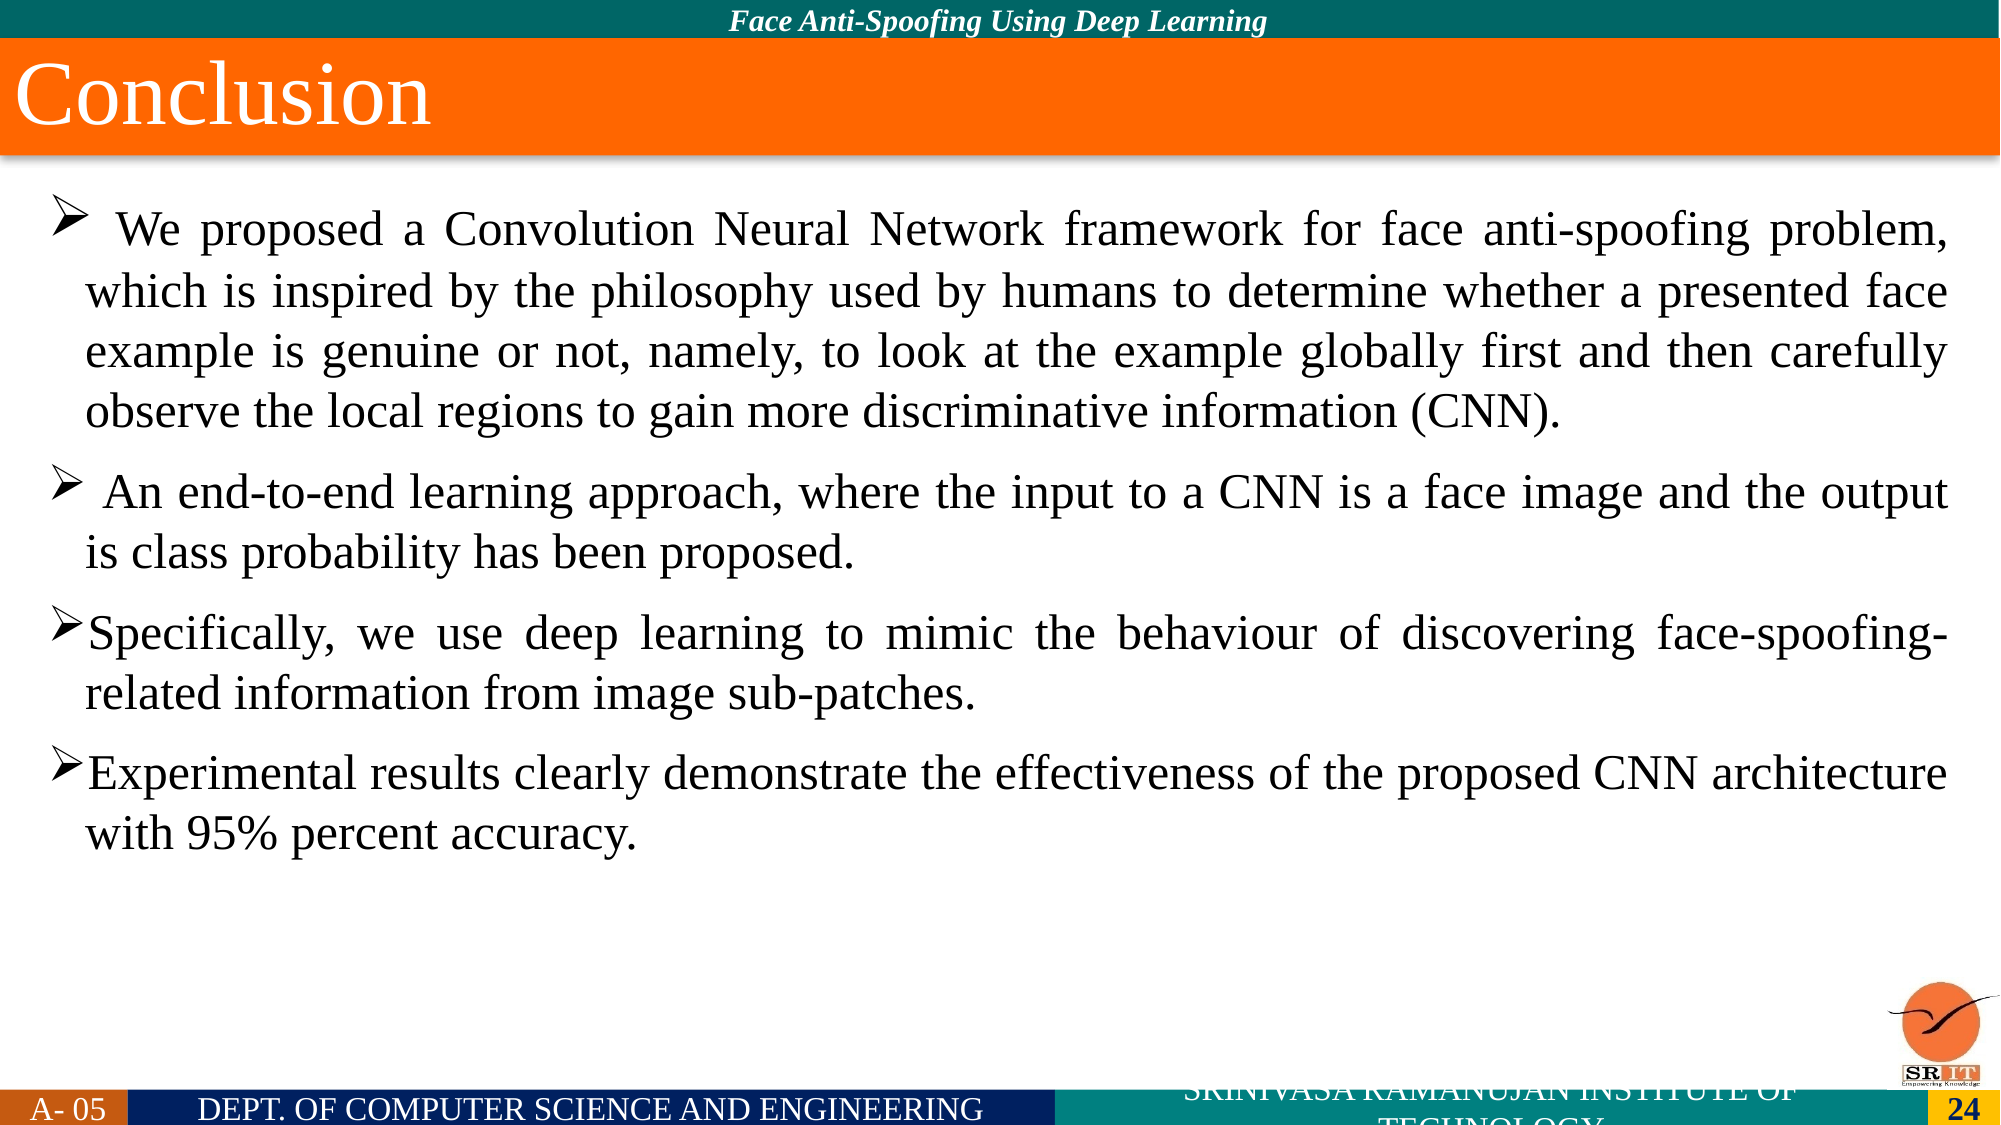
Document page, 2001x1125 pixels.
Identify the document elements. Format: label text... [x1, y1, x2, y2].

picture [1887, 977, 2000, 1090]
title Conclusion [0, 38, 2000, 156]
list We proposed a Convolution Neural Network framework for face anti-spoofing problem, which is inspired by the philosophy used by humans to determine whether a presented face example is genuine or not, namely, to look at the example globally first and then carefully observe the local regions to gain more discriminative information (CNN). An end-to-end learning approach, where the input to a CNN is a face image and the output is class probability has been proposed. Specifically, we use deep learning to mimic the behaviour of discovering face-spoofing-related information from image sub-patches. Experimental results clearly demonstrate the effectiveness of the proposed CNN architecture with 95% percent accuracy. [32, 179, 1965, 1065]
